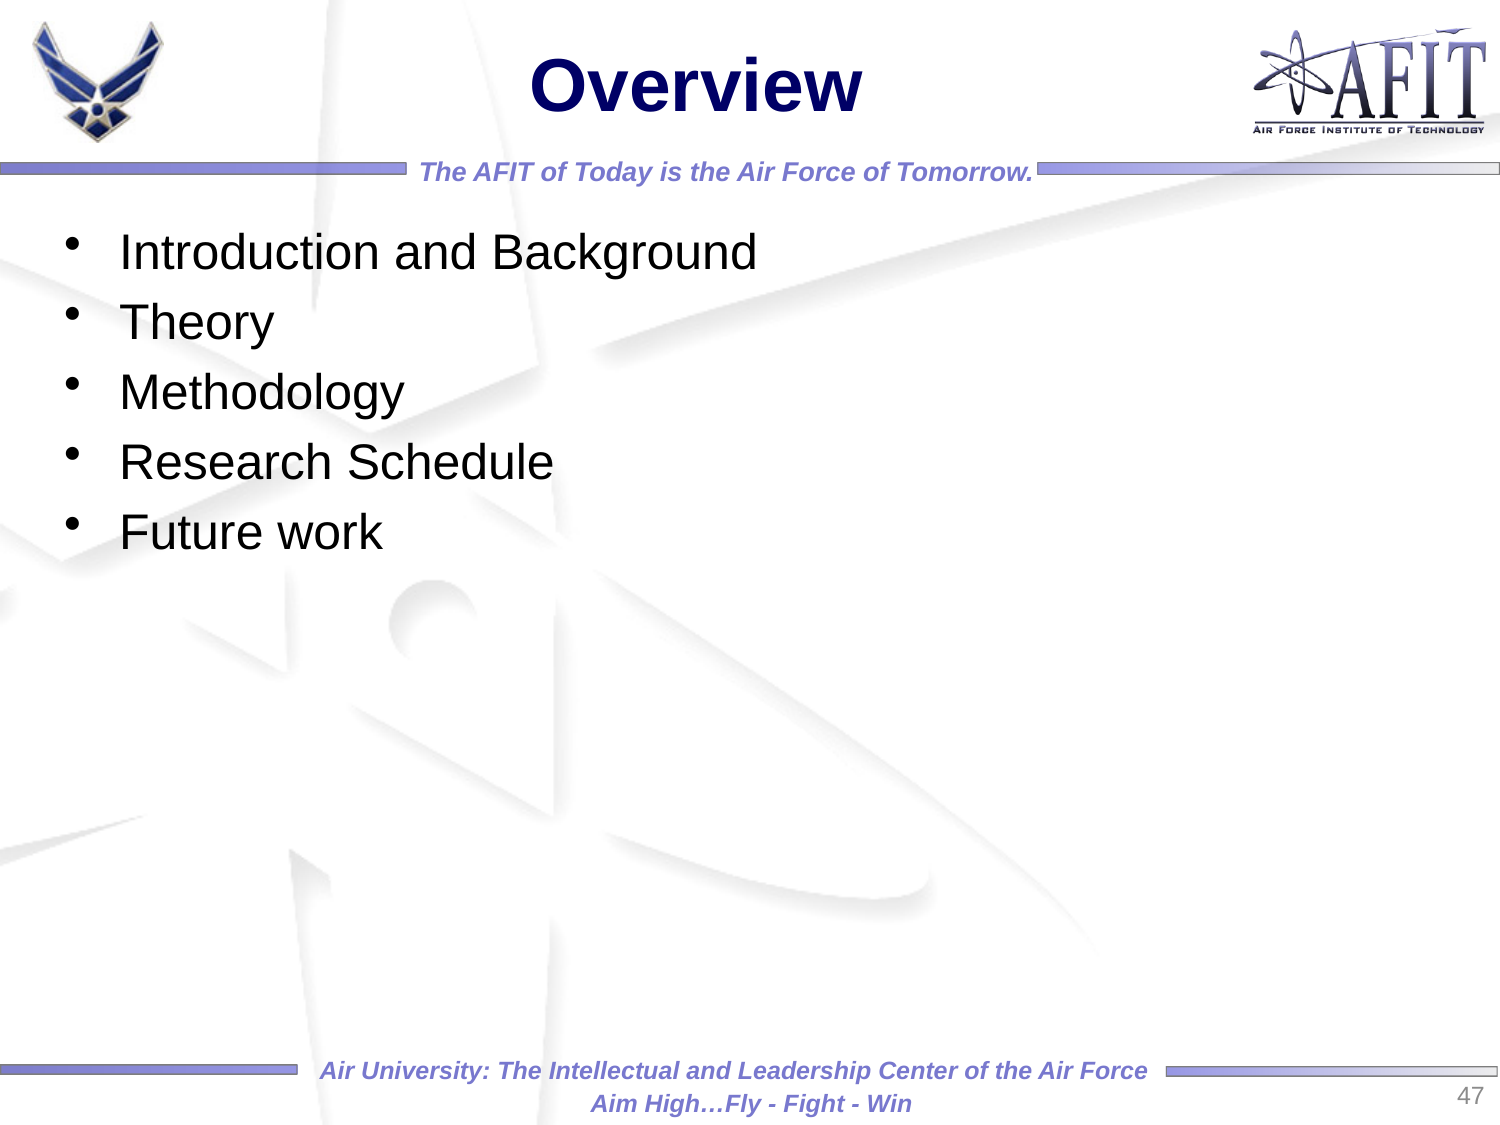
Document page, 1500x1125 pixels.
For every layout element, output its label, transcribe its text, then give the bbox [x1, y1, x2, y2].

list Introduction and Background Theory Methodology Research Schedule Future work [50, 212, 1450, 1013]
picture [32, 21, 162, 143]
title Overview [162, 0, 1251, 163]
slide_number 47 [1149, 1065, 1500, 1125]
